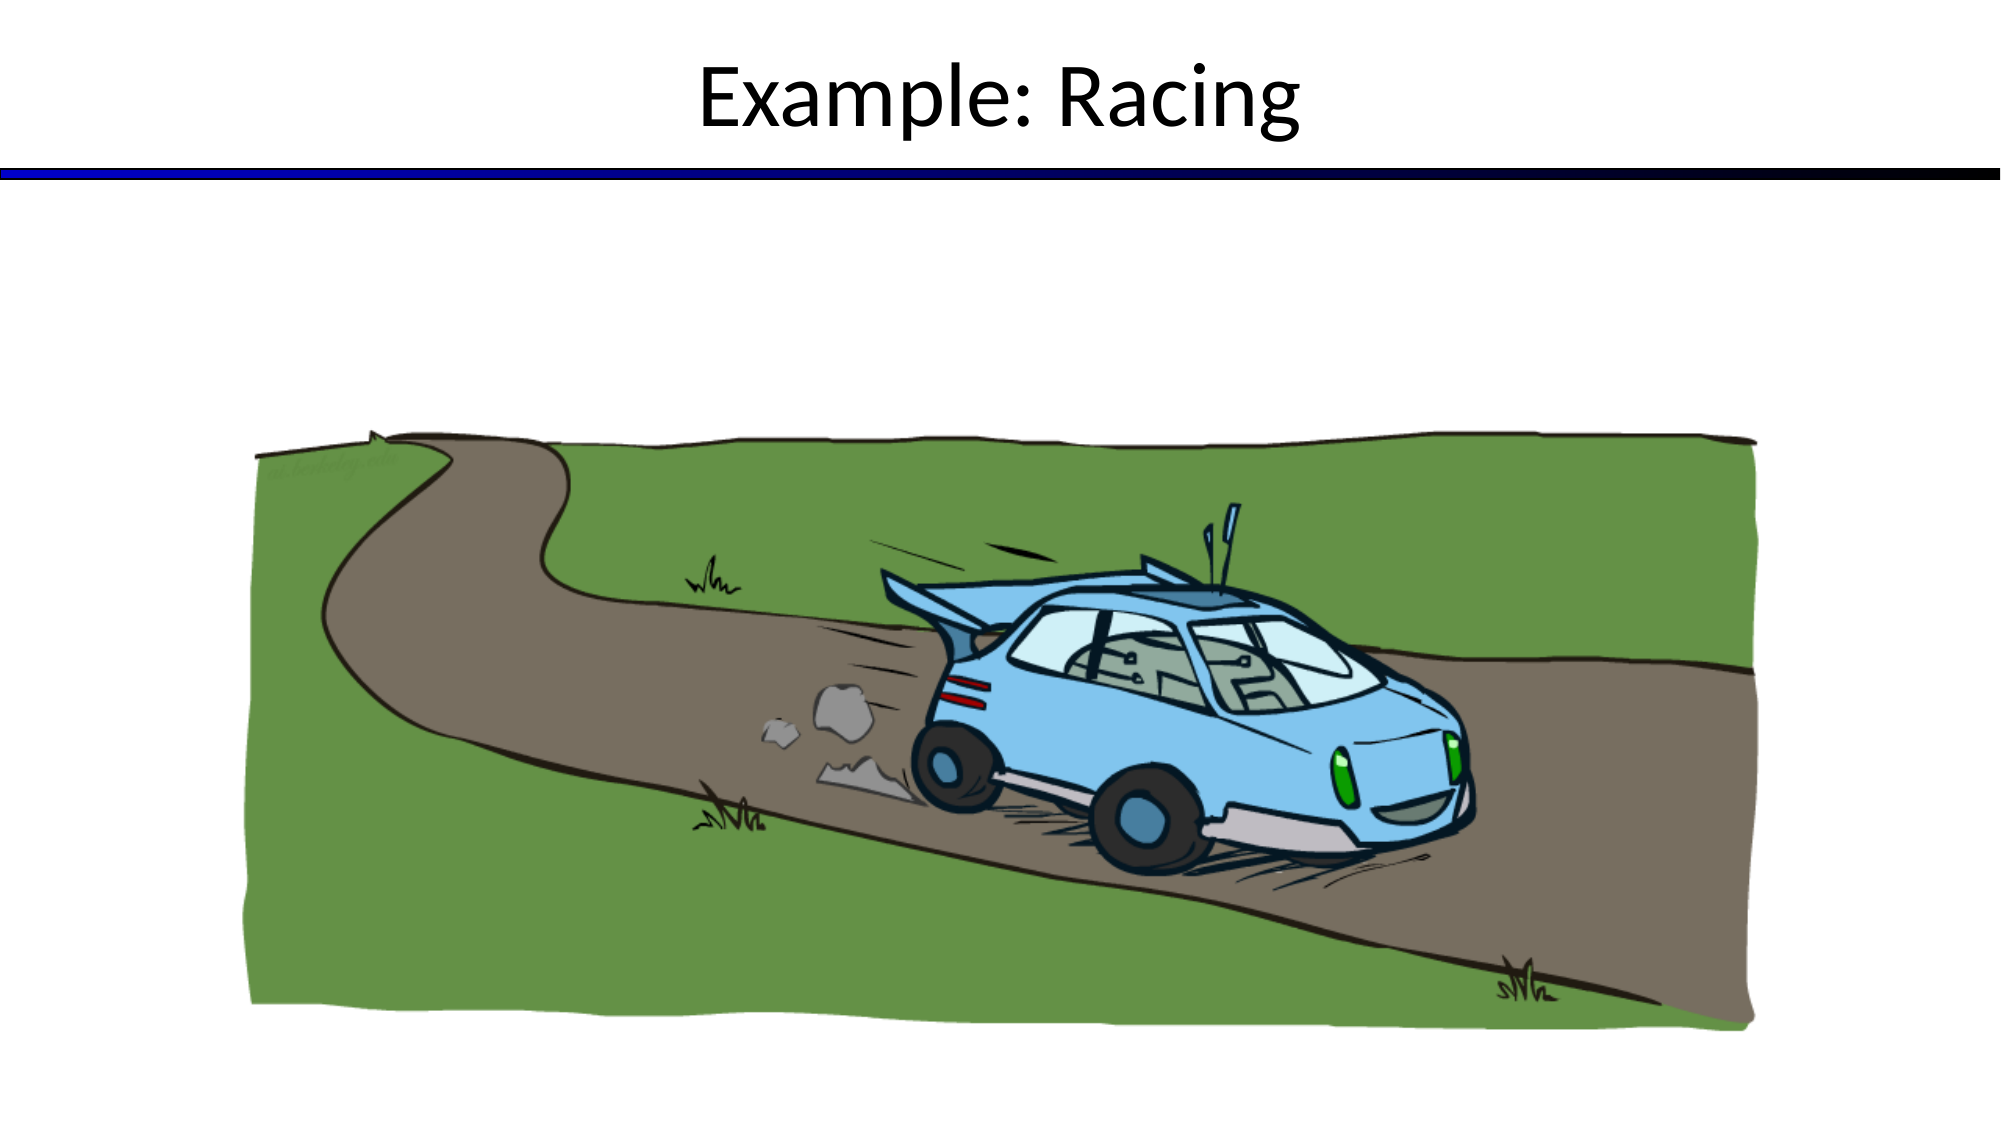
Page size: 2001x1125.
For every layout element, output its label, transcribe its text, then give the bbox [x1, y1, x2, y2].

text_box Example: Racing [0, 0, 2000, 184]
picture [227, 221, 1773, 1051]
